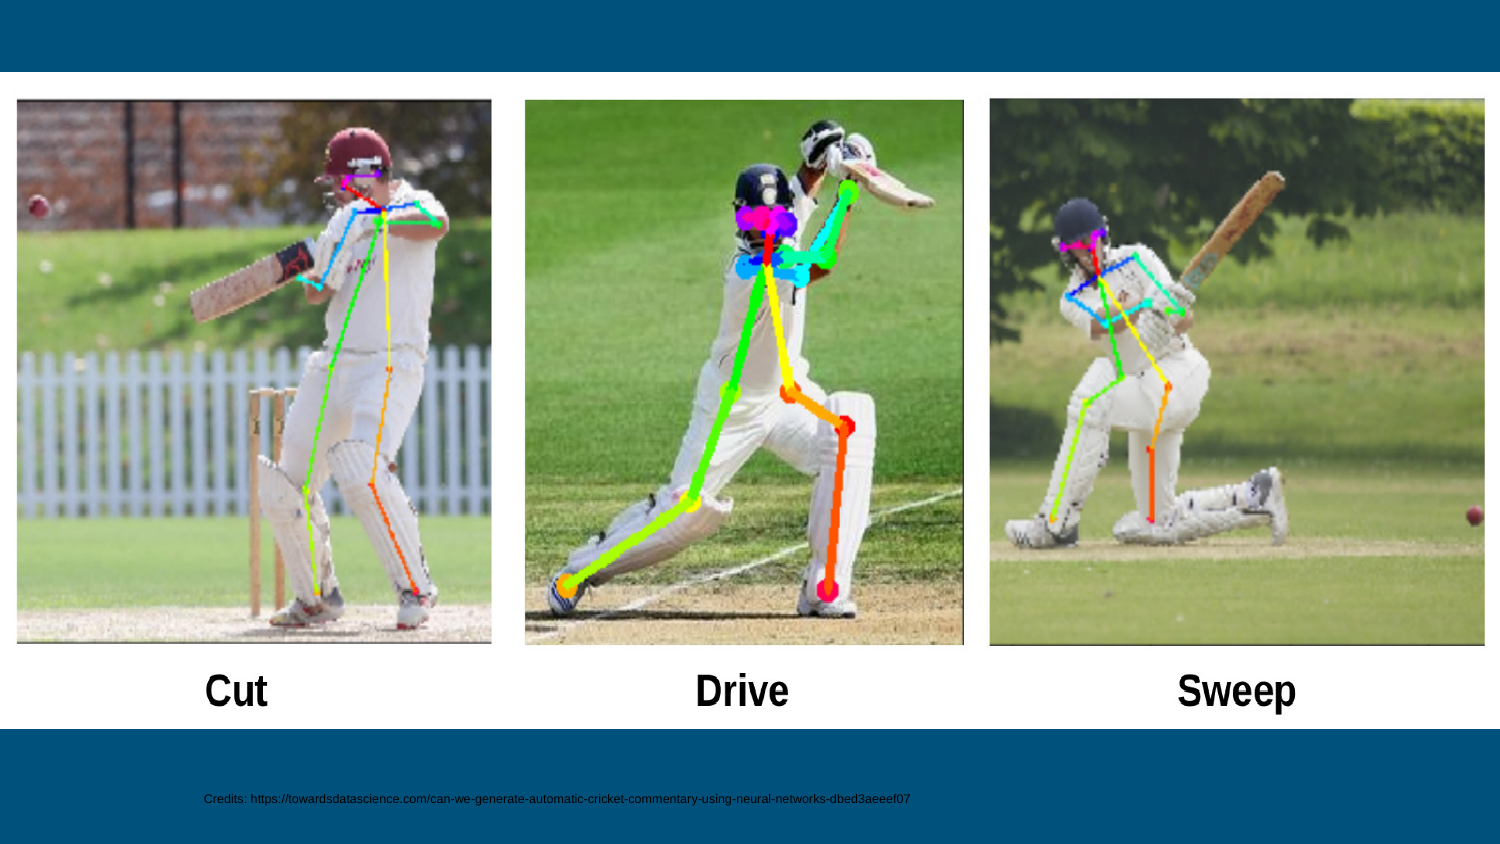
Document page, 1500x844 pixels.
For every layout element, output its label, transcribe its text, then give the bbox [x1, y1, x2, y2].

picture [0, 73, 1500, 728]
text_box Credits: https://towardsdatascience.com/can-we-generate-automatic-cricket-commentary-using-neural-networks-dbed3aeeef07 [188, 775, 1300, 824]
